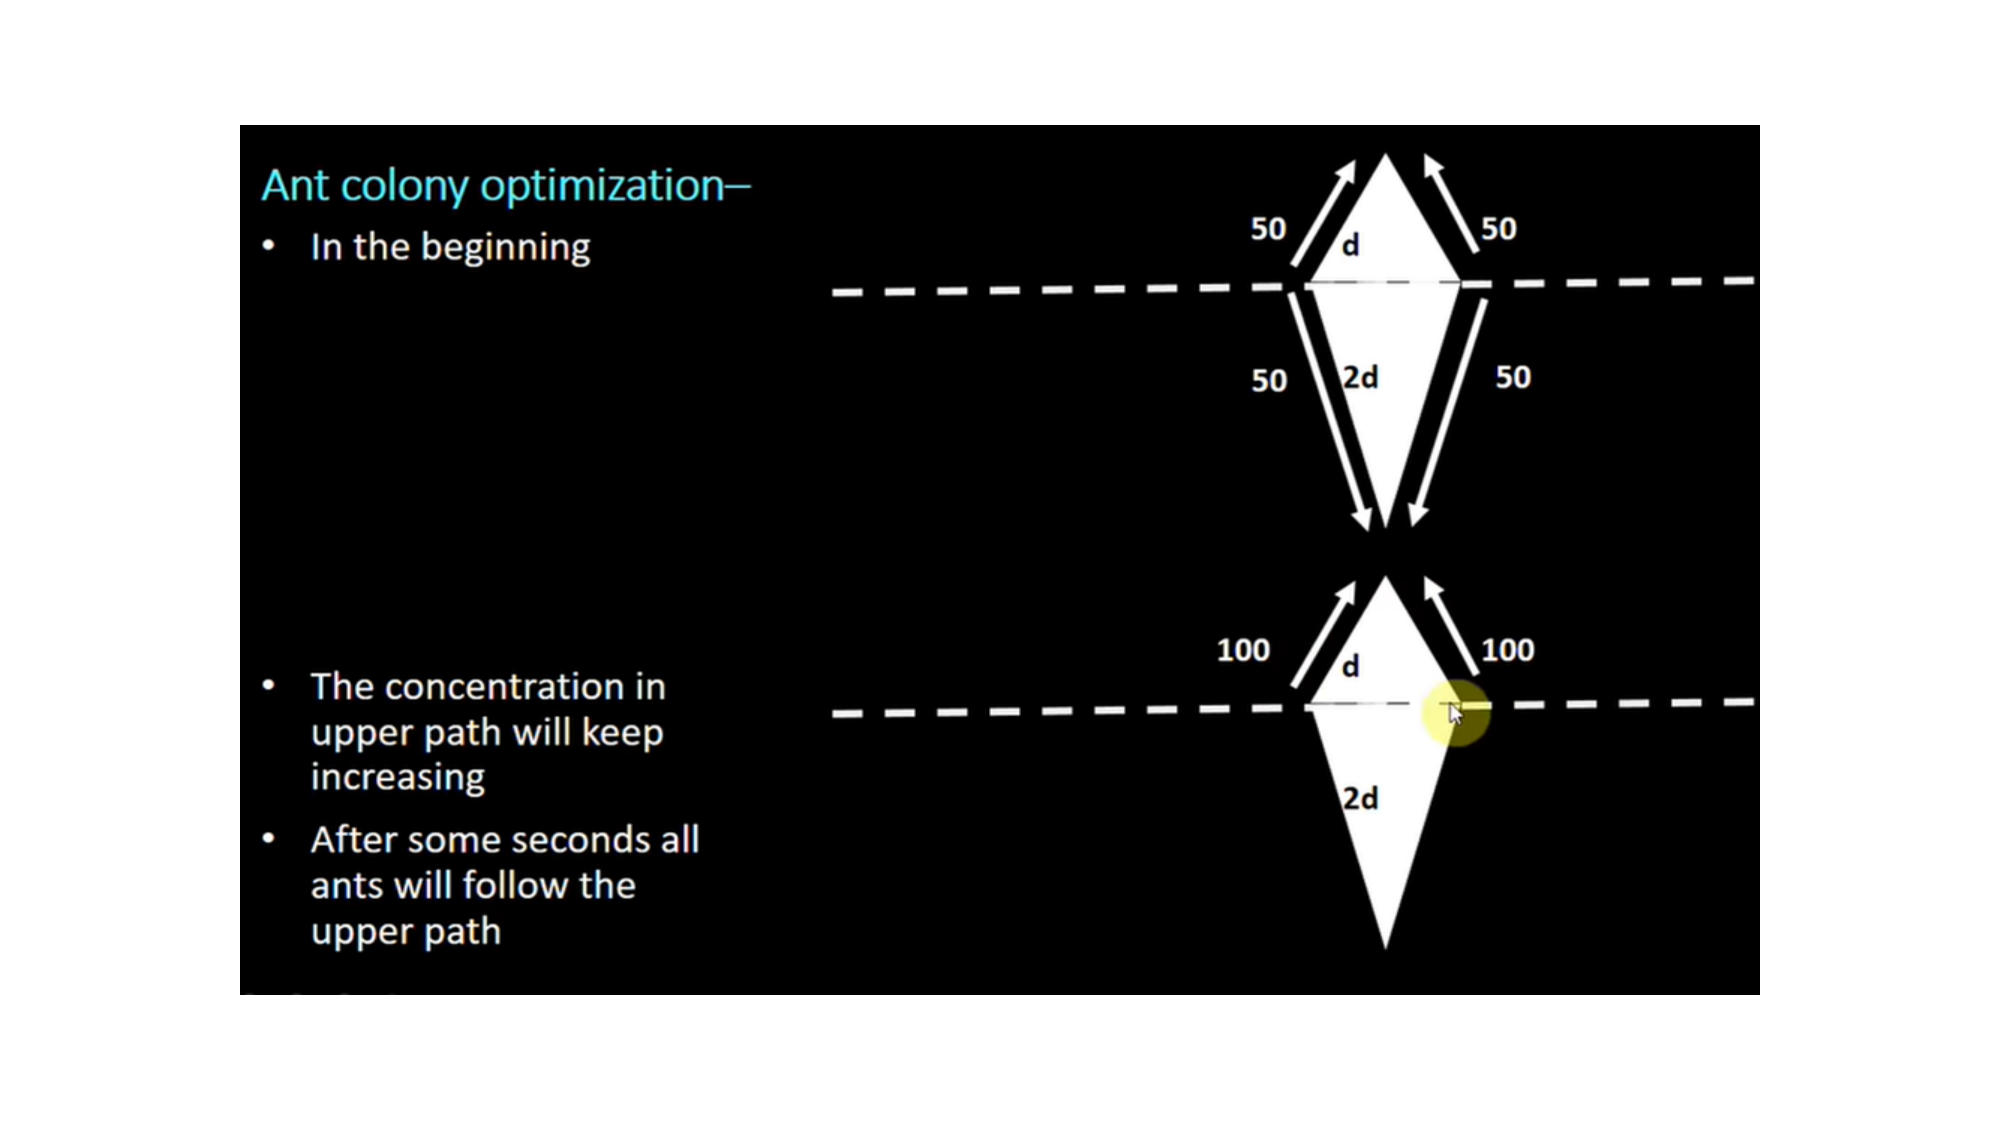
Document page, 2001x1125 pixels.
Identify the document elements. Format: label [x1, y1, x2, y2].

list [240, 125, 1760, 995]
